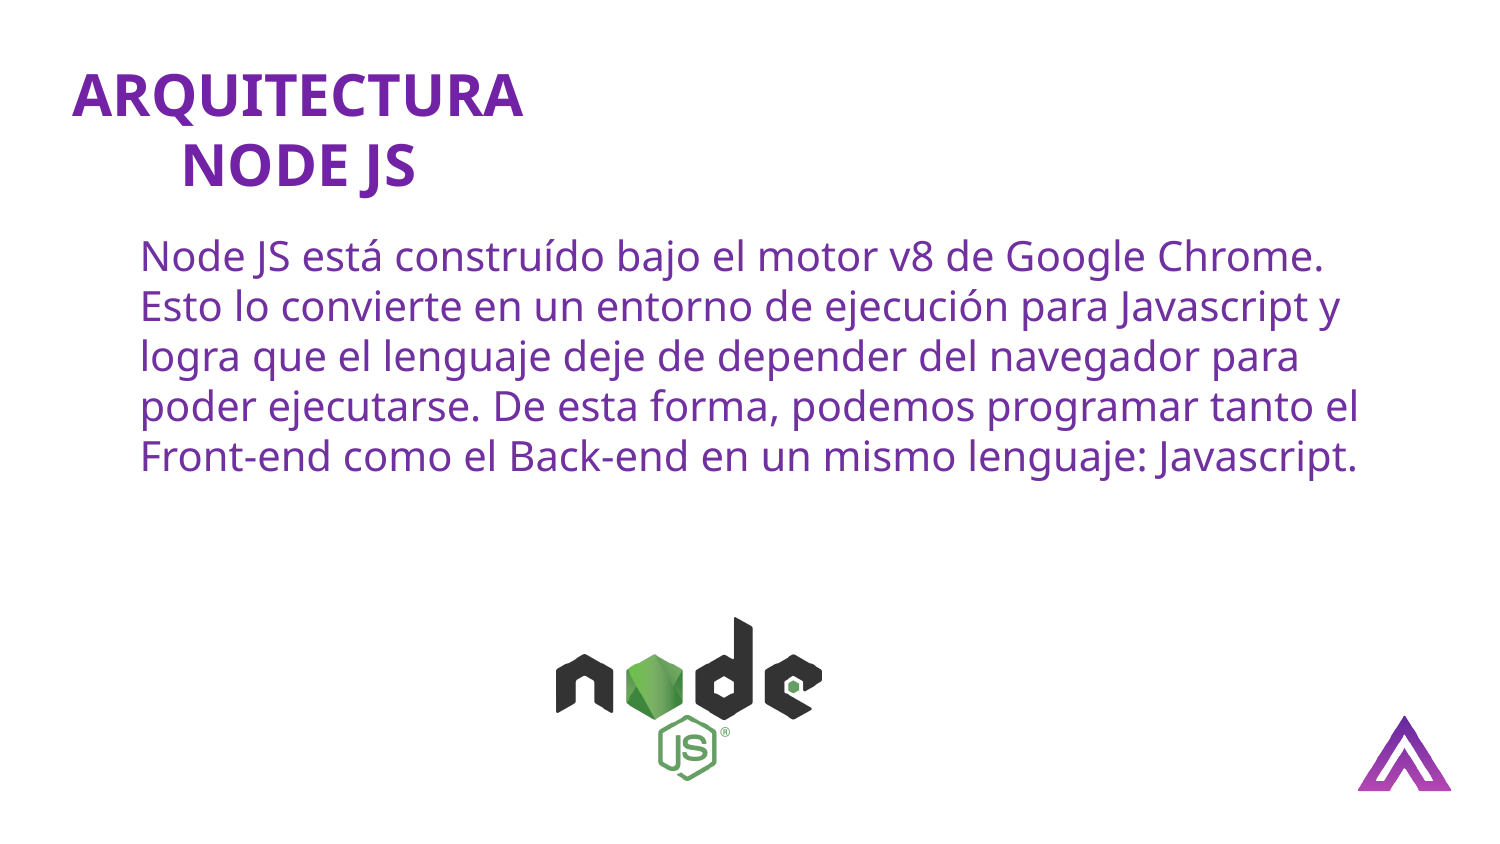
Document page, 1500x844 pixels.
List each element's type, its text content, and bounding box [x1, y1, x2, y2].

picture [1348, 705, 1459, 803]
text_box Node JS está construído bajo el motor v8 de Google Chrome. Esto lo convierte en un entorno de ejecución para Javascript y logra que el lenguaje deje de depender del navegador para poder ejecutarse. De esta forma, podemos programar tanto el Front-end como el Back-end en un mismo lenguaje: Javascript. [124, 215, 1390, 501]
text_box ARQUITECTURA NODE JS [0, 43, 597, 214]
picture [524, 605, 842, 782]
